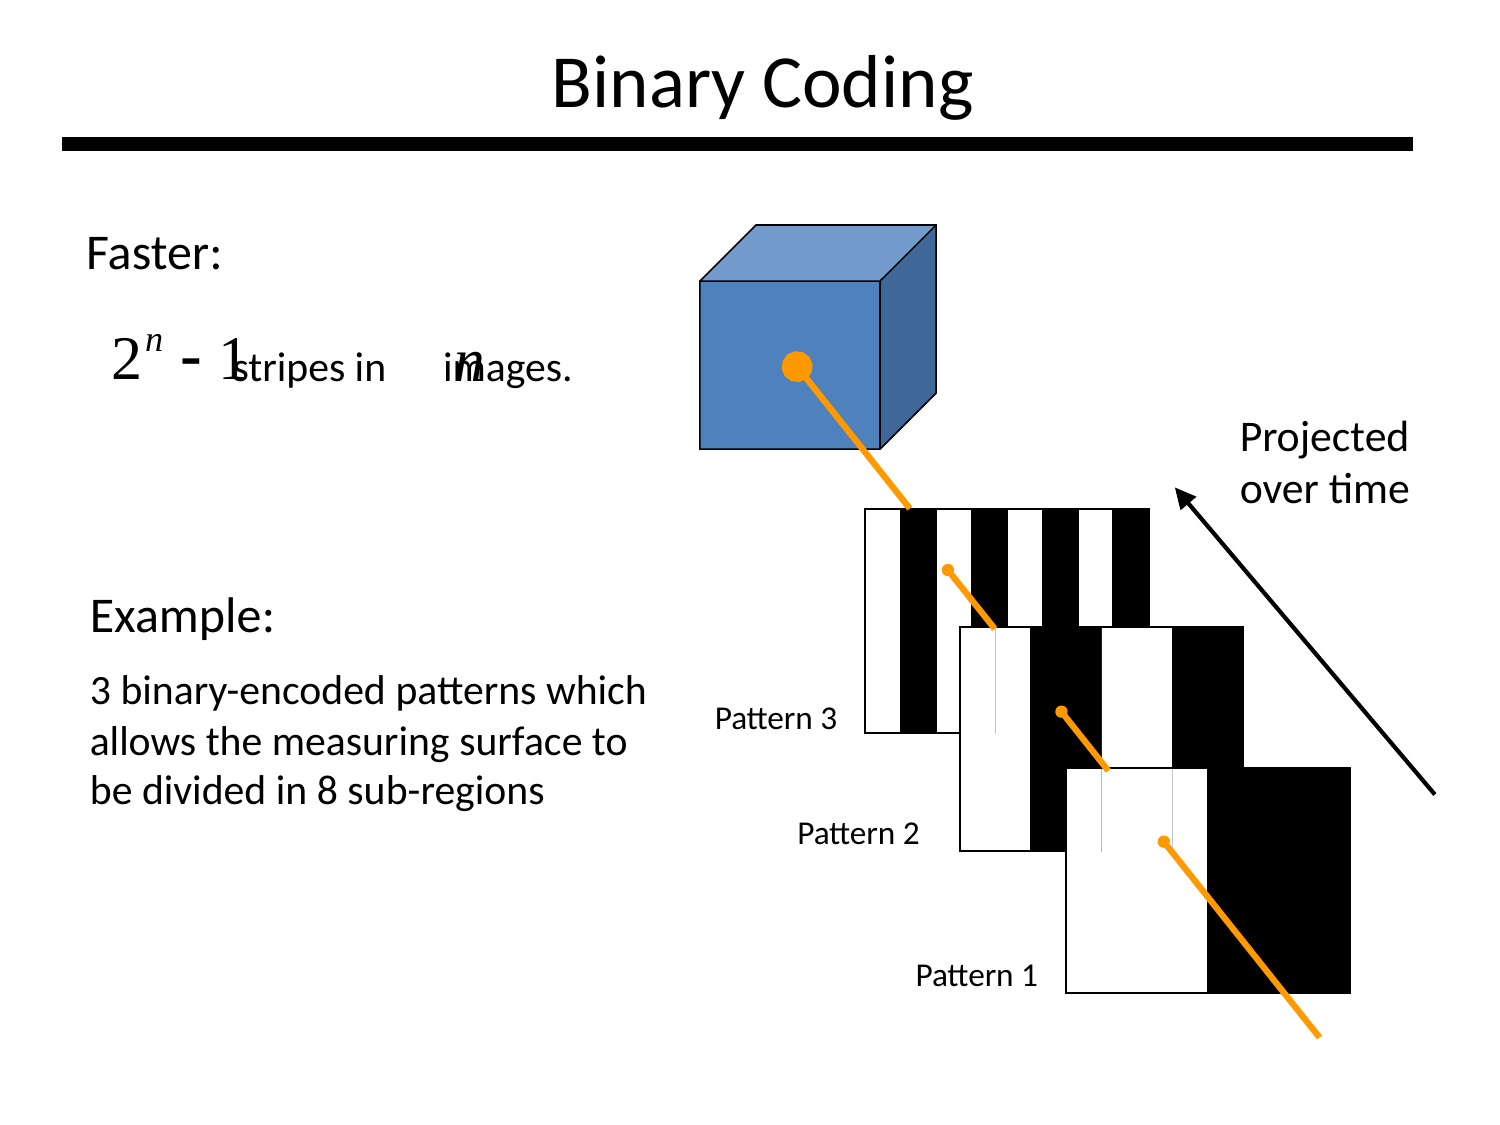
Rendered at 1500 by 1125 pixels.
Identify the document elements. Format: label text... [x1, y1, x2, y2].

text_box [1066, 767, 1350, 993]
text_box Example: 3 binary-encoded patterns which allows the measuring surface to be divided in 8 sub-regions [74, 574, 675, 821]
text_box [62, 137, 1413, 150]
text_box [444, 339, 497, 398]
text_box Binary Coding [537, 24, 989, 130]
text_box Pattern 3 [699, 689, 889, 744]
text_box Projected over time [1224, 399, 1500, 520]
text_box Pattern 1 [900, 945, 1068, 1001]
text_box Faster: stripes in images. [37, 212, 725, 448]
text_box [699, 224, 937, 450]
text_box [959, 626, 1244, 852]
text_box [786, 356, 908, 506]
text_box [1174, 487, 1435, 795]
text_box Pattern 2 [782, 803, 959, 859]
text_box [865, 508, 1149, 734]
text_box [102, 312, 253, 391]
